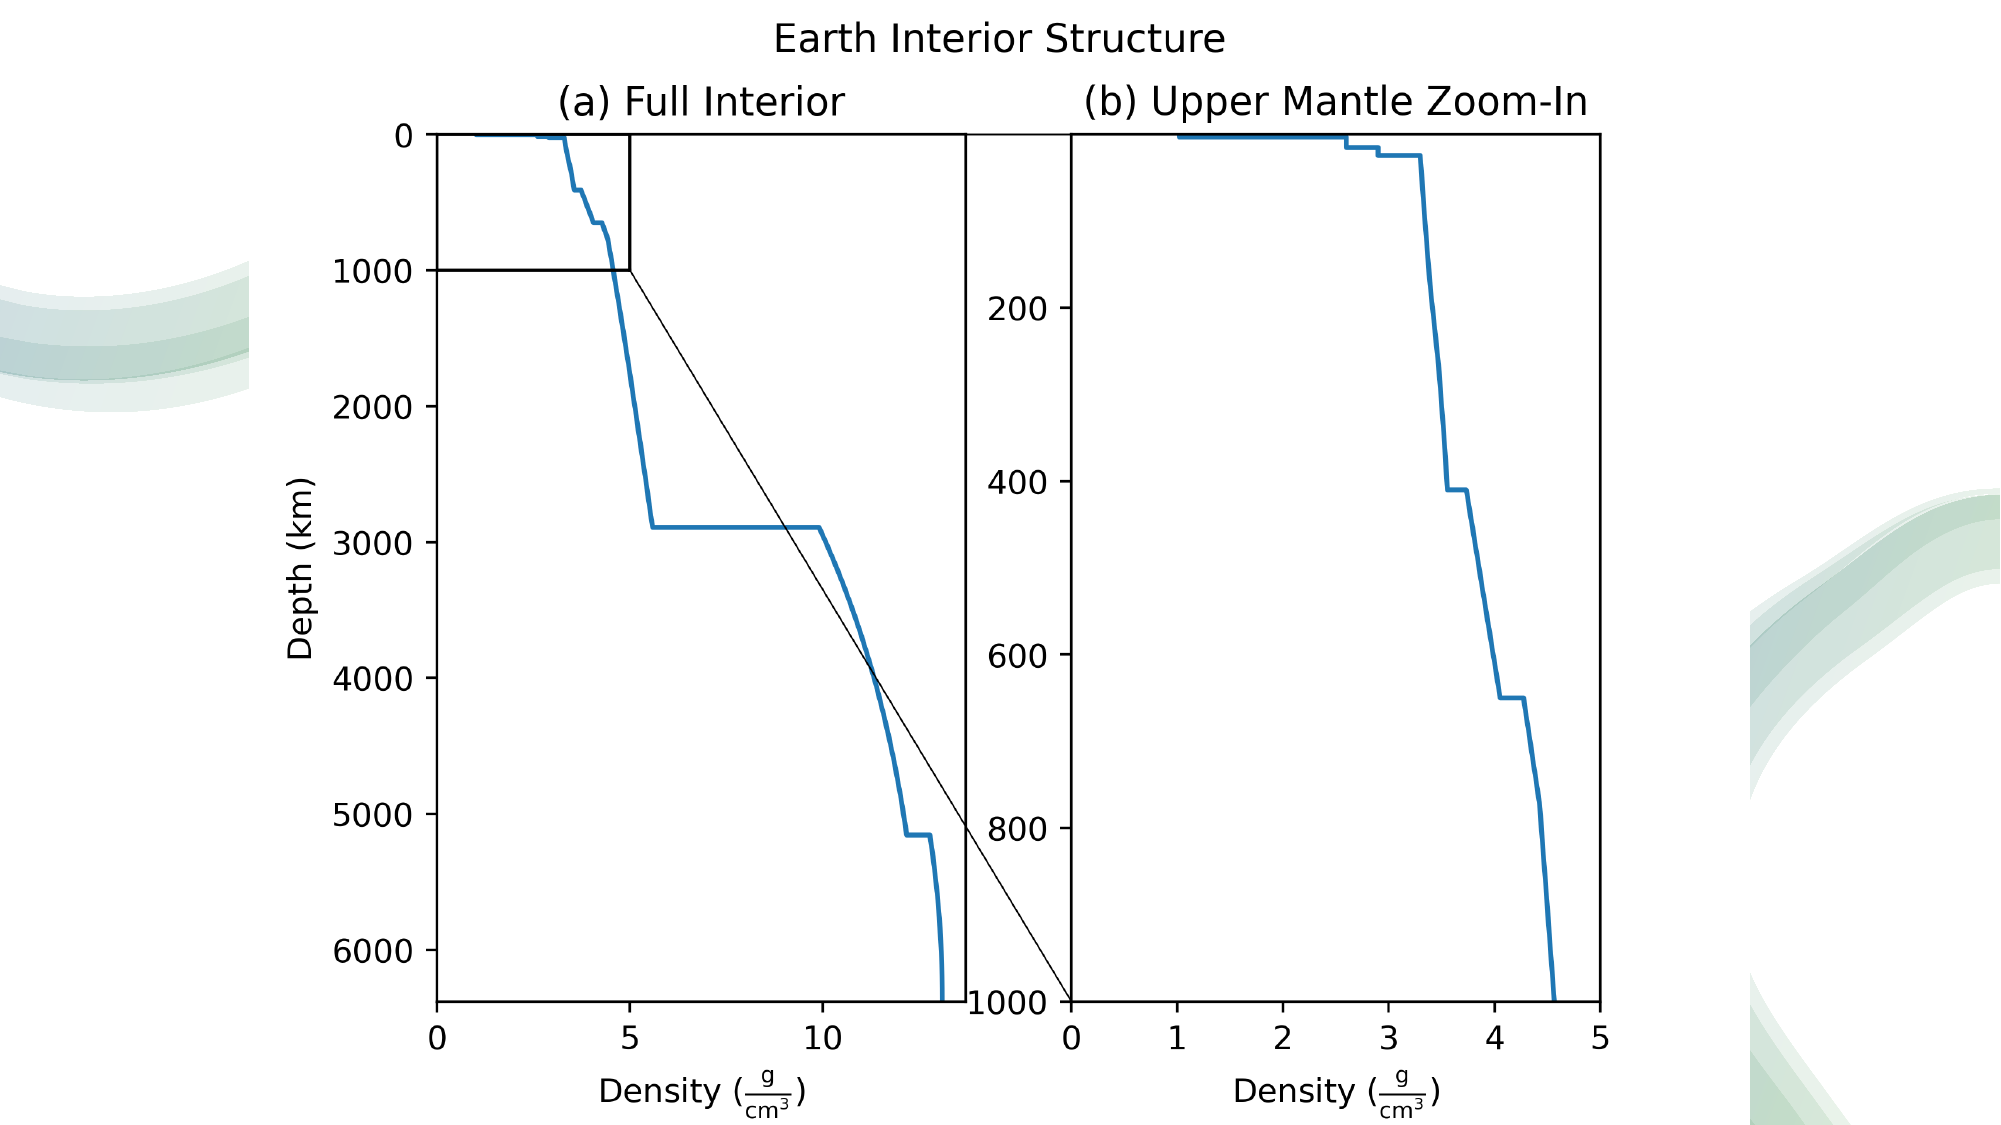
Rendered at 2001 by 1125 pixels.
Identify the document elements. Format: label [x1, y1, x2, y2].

text_box [0, 0, 249, 413]
text_box [1751, 611, 2000, 1002]
picture [249, 0, 1751, 1125]
